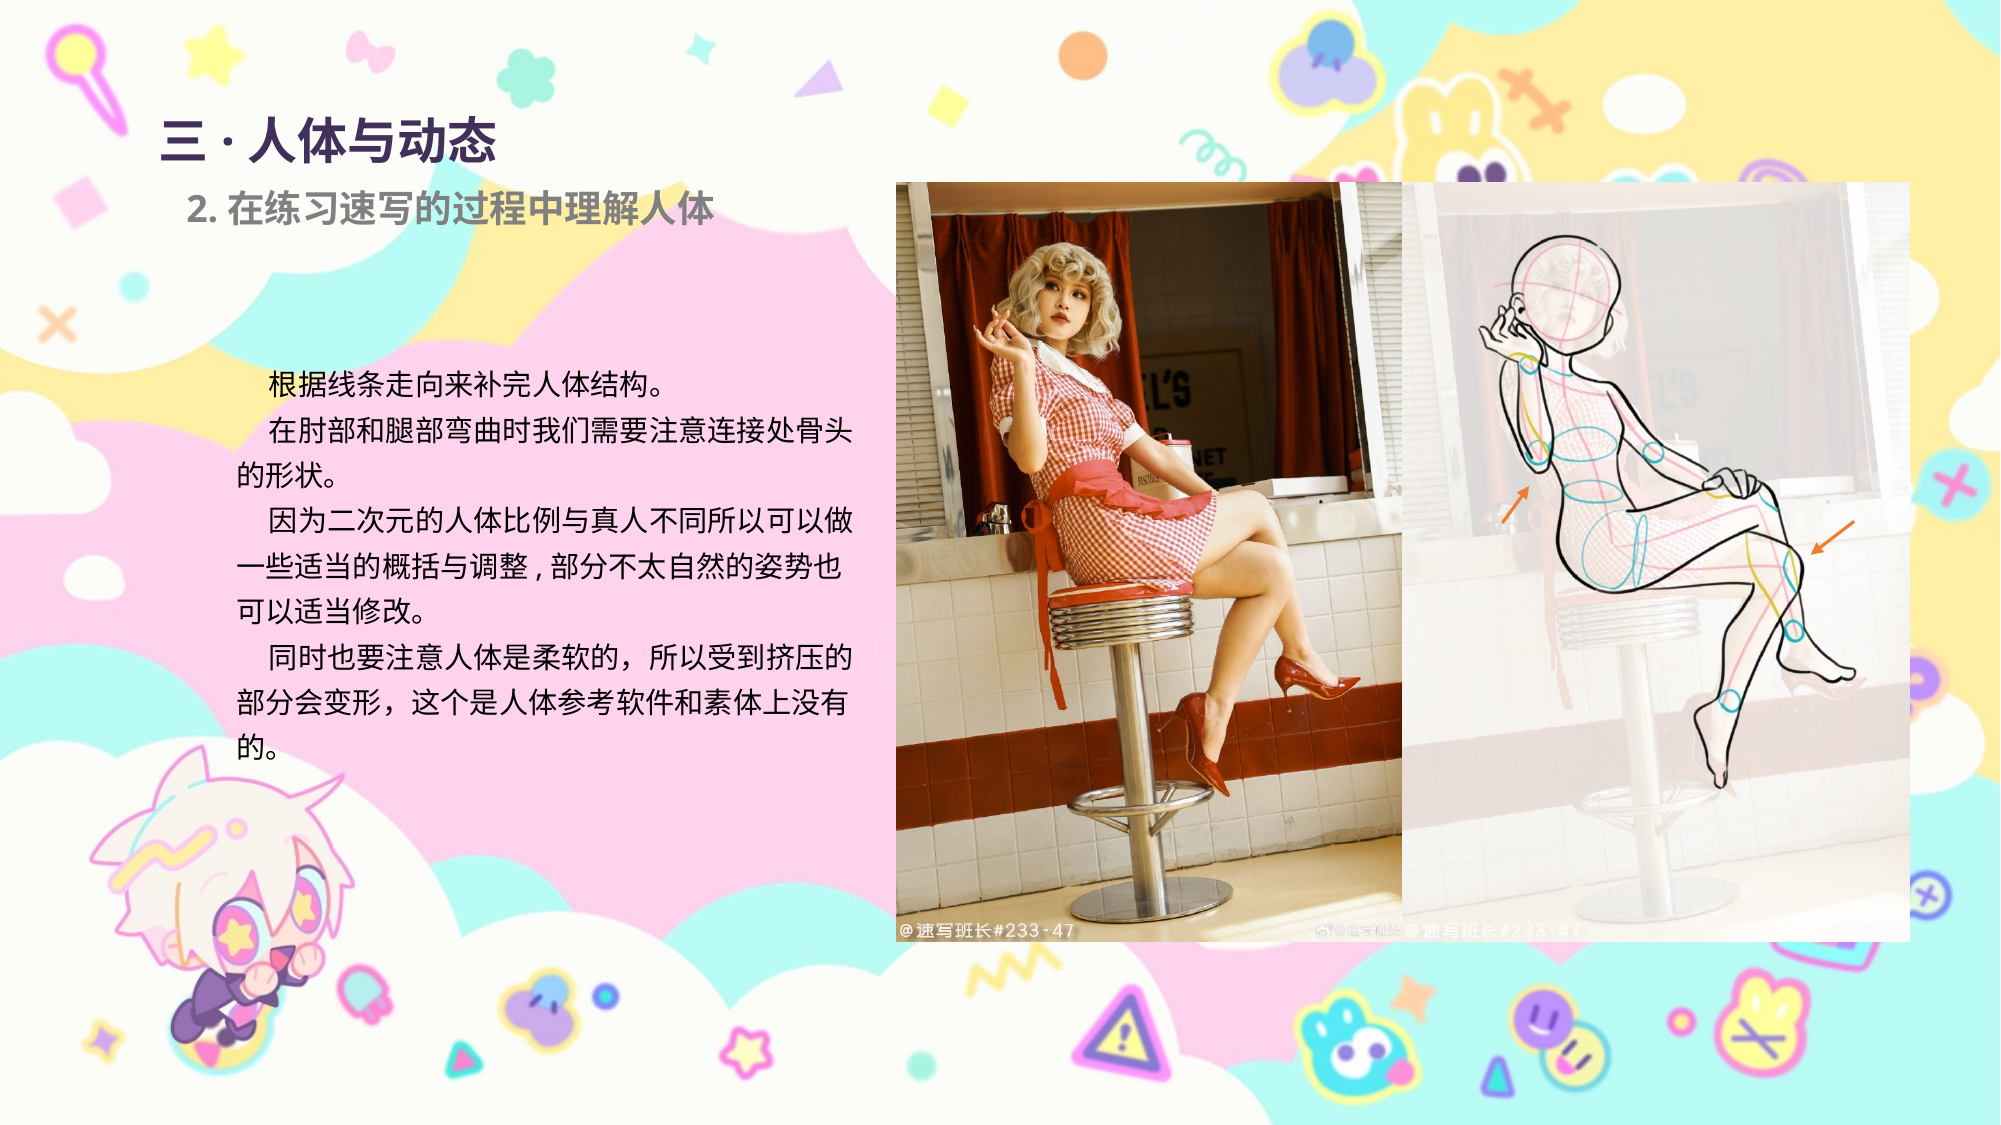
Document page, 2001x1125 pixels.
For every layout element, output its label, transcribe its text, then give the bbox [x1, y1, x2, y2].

picture [0, 0, 2001, 1125]
text_box 根据线条走向来补完人体结构。 在肘部和腿部弯曲时我们需要注意连接处骨头的形状。 因为二次元的人体比例与真人不同所以可以做一些适当的概括与调整,部分不太自然的姿势也可以适当修改。 同时也要注意人体是柔软的，所以受到挤压的部分会变形，这个是人体参考软件和素体上没有的。 [221, 348, 871, 772]
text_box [1810, 521, 1855, 555]
text_box 2.在练习速写的过程中理解人体 [171, 178, 992, 238]
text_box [1502, 486, 1530, 523]
text_box 三·人体与动态 [144, 102, 964, 178]
